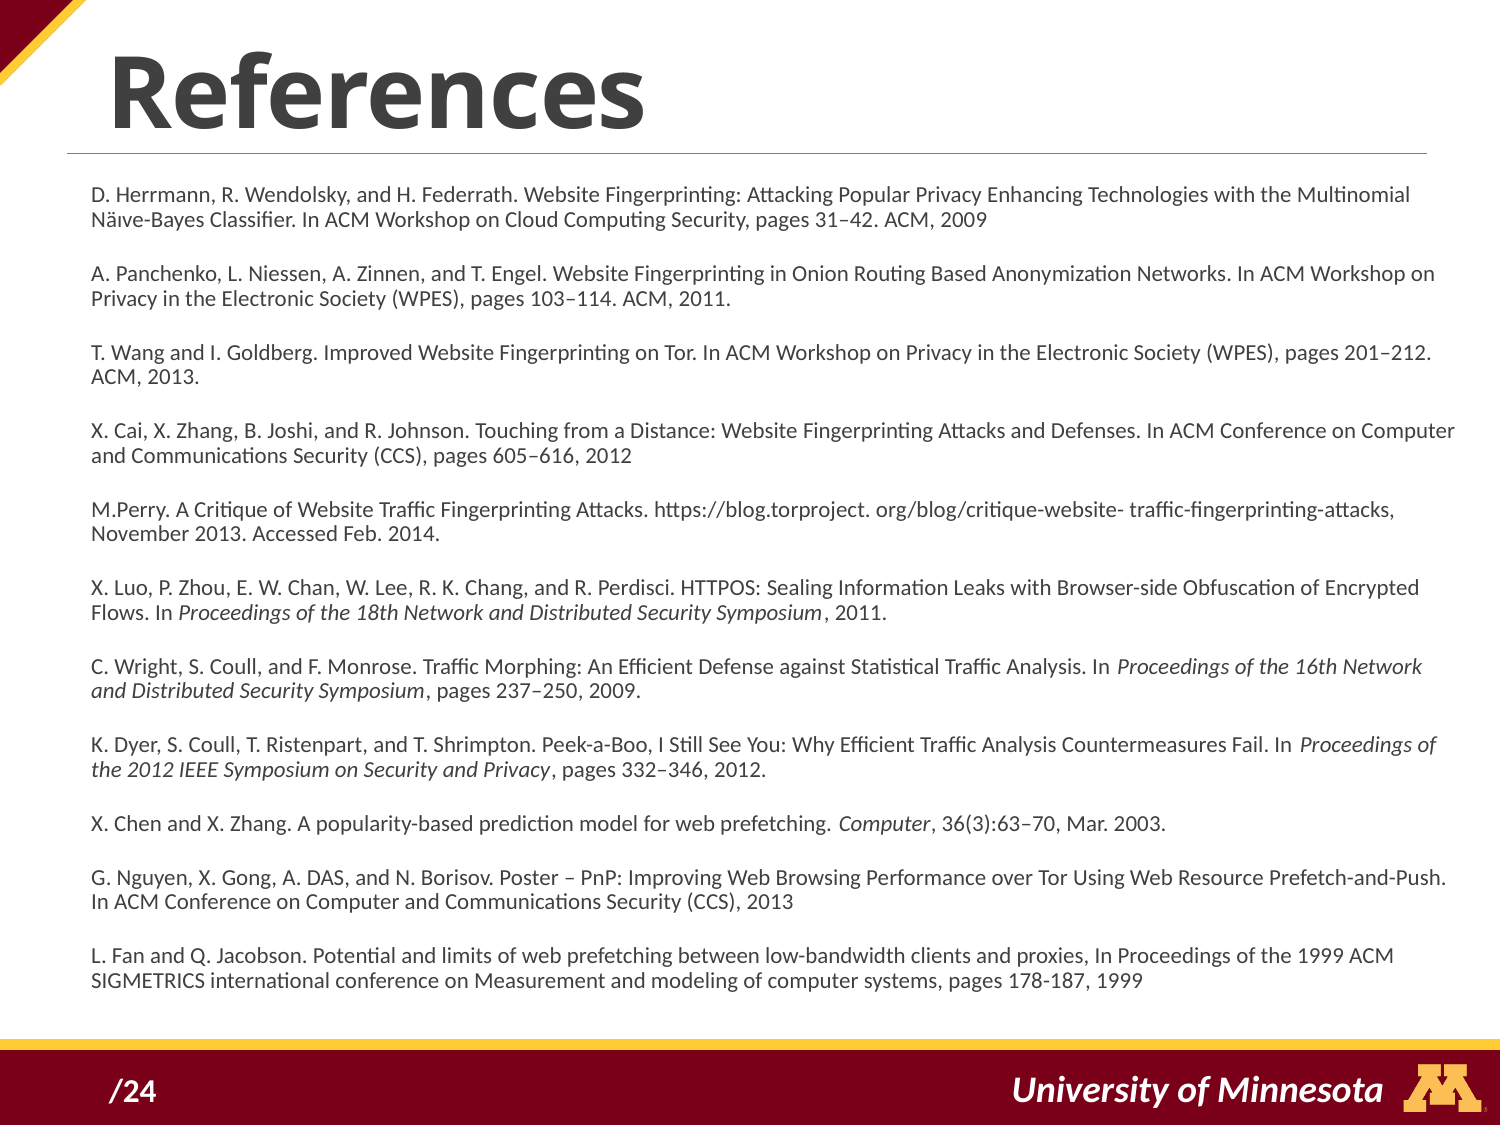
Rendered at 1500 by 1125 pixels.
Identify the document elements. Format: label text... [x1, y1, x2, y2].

list D. Herrmann, R. Wendolsky, and H. Federrath. Website Fingerprinting: Attacking Popular Privacy Enhancing Technologies with the Multinomial Näıve-Bayes Classifier. In ACM Workshop on Cloud Computing Security, pages 31–42. ACM, 2009 A. Panchenko, L. Niessen, A. Zinnen, and T. Engel. Website Fingerprinting in Onion Routing Based Anonymization Networks. In ACM Workshop on Privacy in the Electronic Society (WPES), pages 103–114. ACM, 2011. T. Wang and I. Goldberg. Improved Website Fingerprinting on Tor. In ACM Workshop on Privacy in the Electronic Society (WPES), pages 201–212. ACM, 2013. X. Cai, X. Zhang, B. Joshi, and R. Johnson. Touching from a Distance: Website Fingerprinting Attacks and Defenses. In ACM Conference on Computer and Communications Security (CCS), pages 605–616, 2012 M.Perry. A Critique of Website Traffic Fingerprinting Attacks. https://blog.torproject. org/blog/critique-website- traffic-fingerprinting-attacks, November 2013. Accessed Feb. 2014. X. Luo, P. Zhou, E. W. Chan, W. Lee, R. K. Chang, and R. Perdisci. HTTPOS: Sealing Information Leaks with Browser-side Obfuscation of Encrypted Flows. In Proceedings of the 18th Network and Distributed Security Symposium, 2011. C. Wright, S. Coull, and F. Monrose. Traffic Morphing: An Efficient Defense against Statistical Traffic Analysis. In Proceedings of the 16th Network and Distributed Security Symposium, pages 237–250, 2009. K. Dyer, S. Coull, T. Ristenpart, and T. Shrimpton. Peek-a-Boo, I Still See You: Why Efficient Traffic Analysis Countermeasures Fail. In Proceedings of the 2012 IEEE Symposium on Security and Privacy, pages 332–346, 2012. X. Chen and X. Zhang. A popularity-based prediction model for web prefetching. Computer, 36(3):63–70, Mar. 2003. G. Nguyen, X. Gong, A. DAS, and N. Borisov. Poster – PnP: Improving Web Browsing Performance over Tor Using Web Resource Prefetch-and-Push. In ACM Conference on Computer and Communications Security (CCS), 2013 L. Fan and Q. Jacobson. Potential and limits of web prefetching between low-bandwidth clients and proxies, In Proceedings of the 1999 ACM SIGMETRICS international conference on Measurement and modeling of computer systems, pages 178-187, 1999 [76, 175, 1463, 836]
title References [91, 32, 1329, 157]
